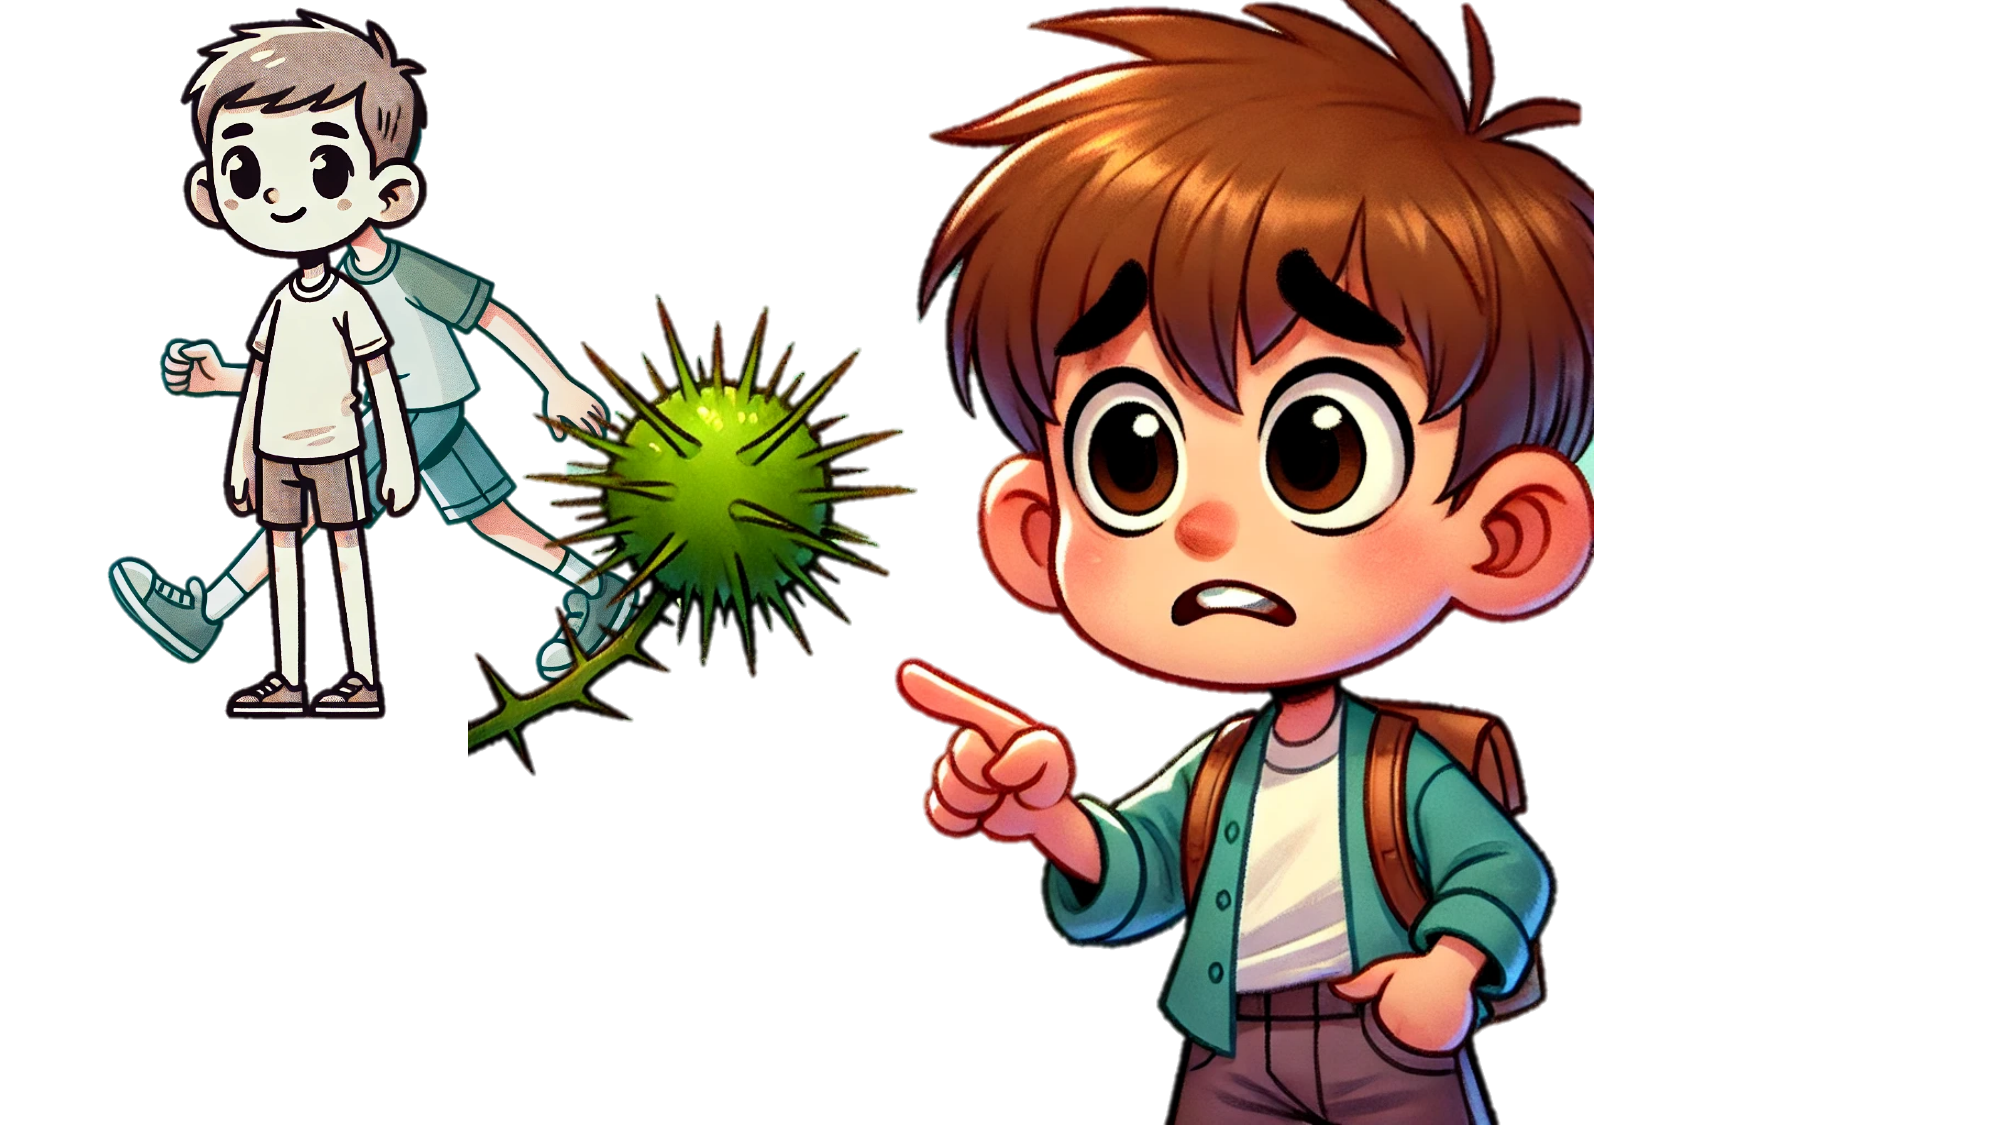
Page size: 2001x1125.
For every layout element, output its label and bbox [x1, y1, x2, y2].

picture [0, 0, 1594, 1125]
